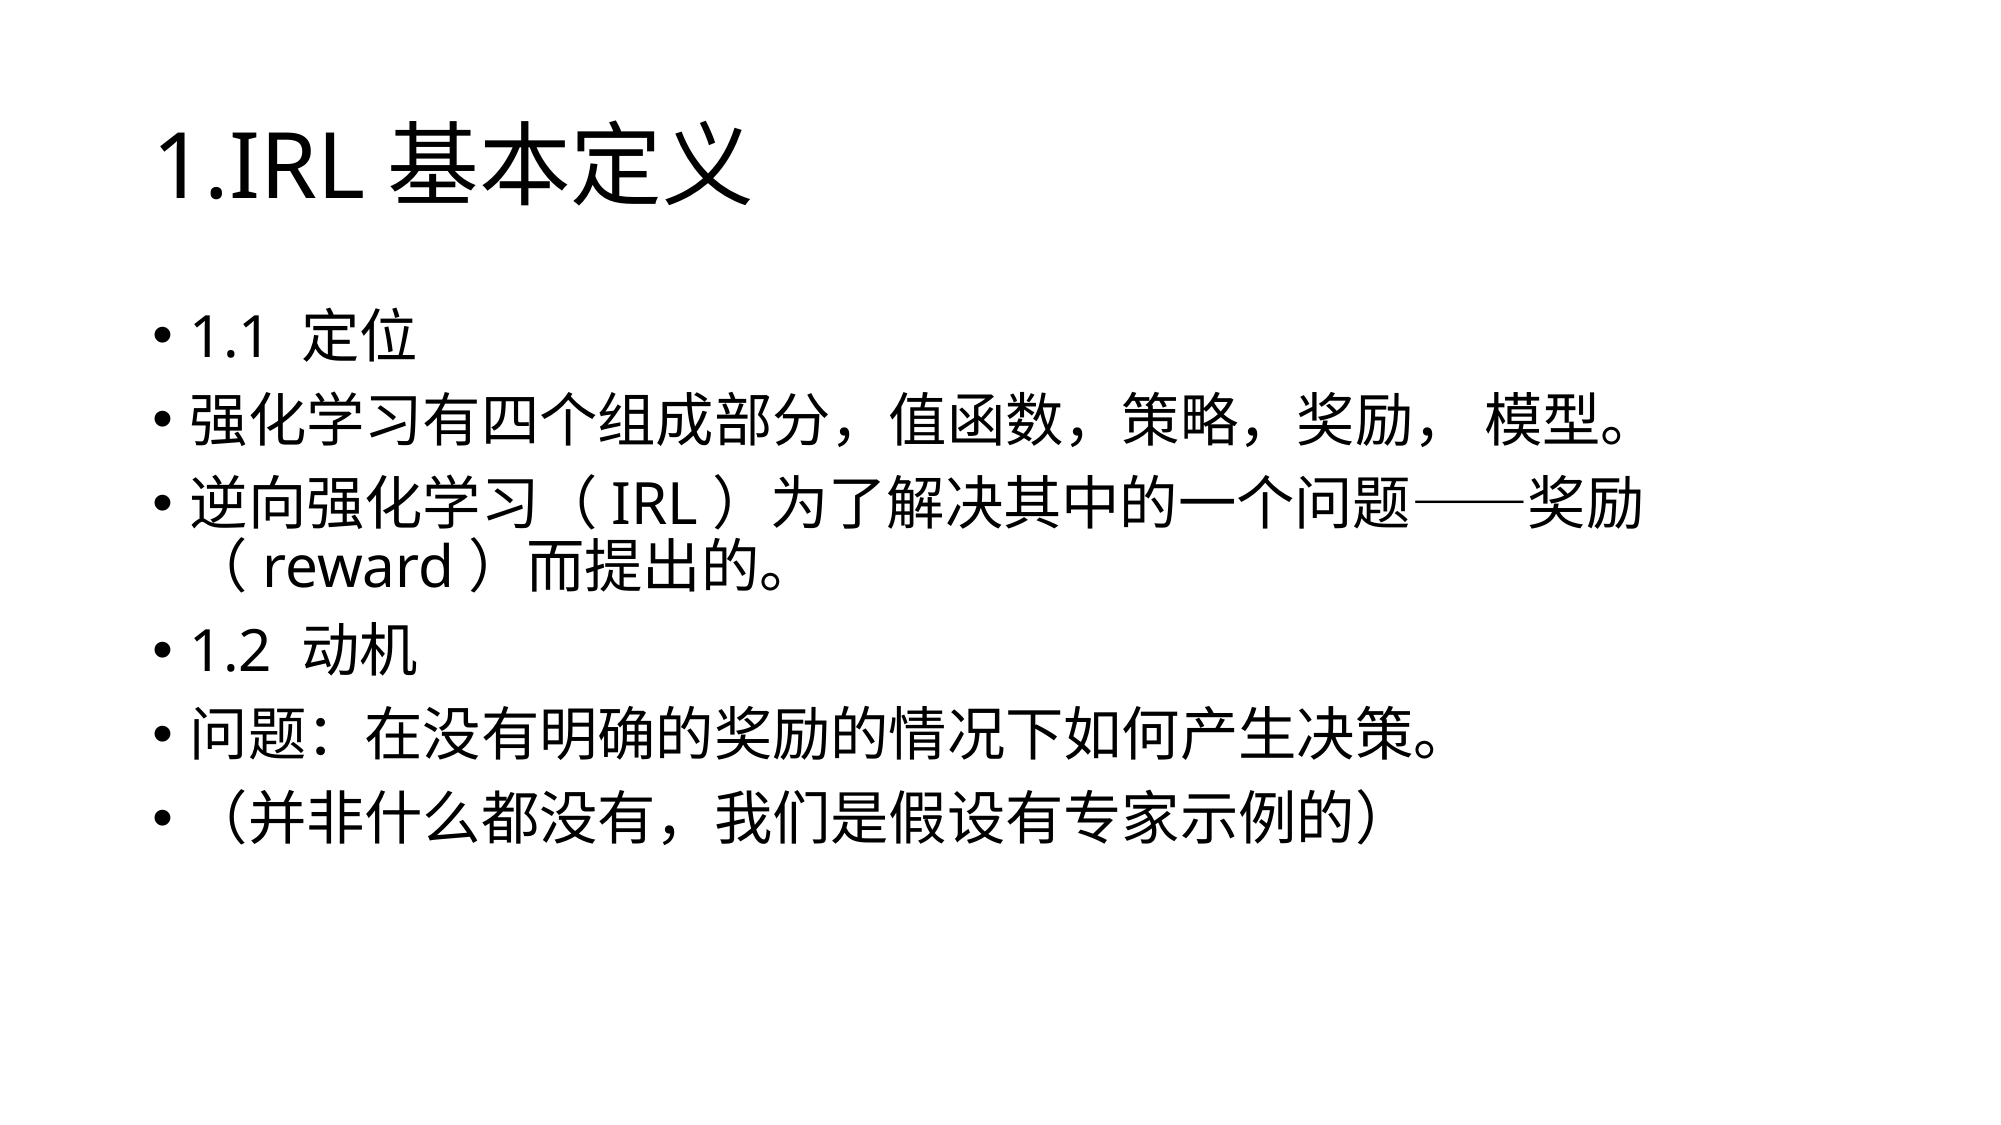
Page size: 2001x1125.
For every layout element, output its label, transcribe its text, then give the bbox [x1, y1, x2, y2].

title 1.IRL基本定义 [137, 59, 1863, 278]
list 1.1 定位 强化学习有四个组成部分，值函数，策略，奖励， 模型。 逆向强化学习（IRL）为了解决其中的一个问题——奖励（reward）而提出的。 1.2 动机 问题：在没有明确的奖励的情况下如何产生决策。 （并非什么都没有，我们是假设有专家示例的） [137, 299, 1863, 1014]
